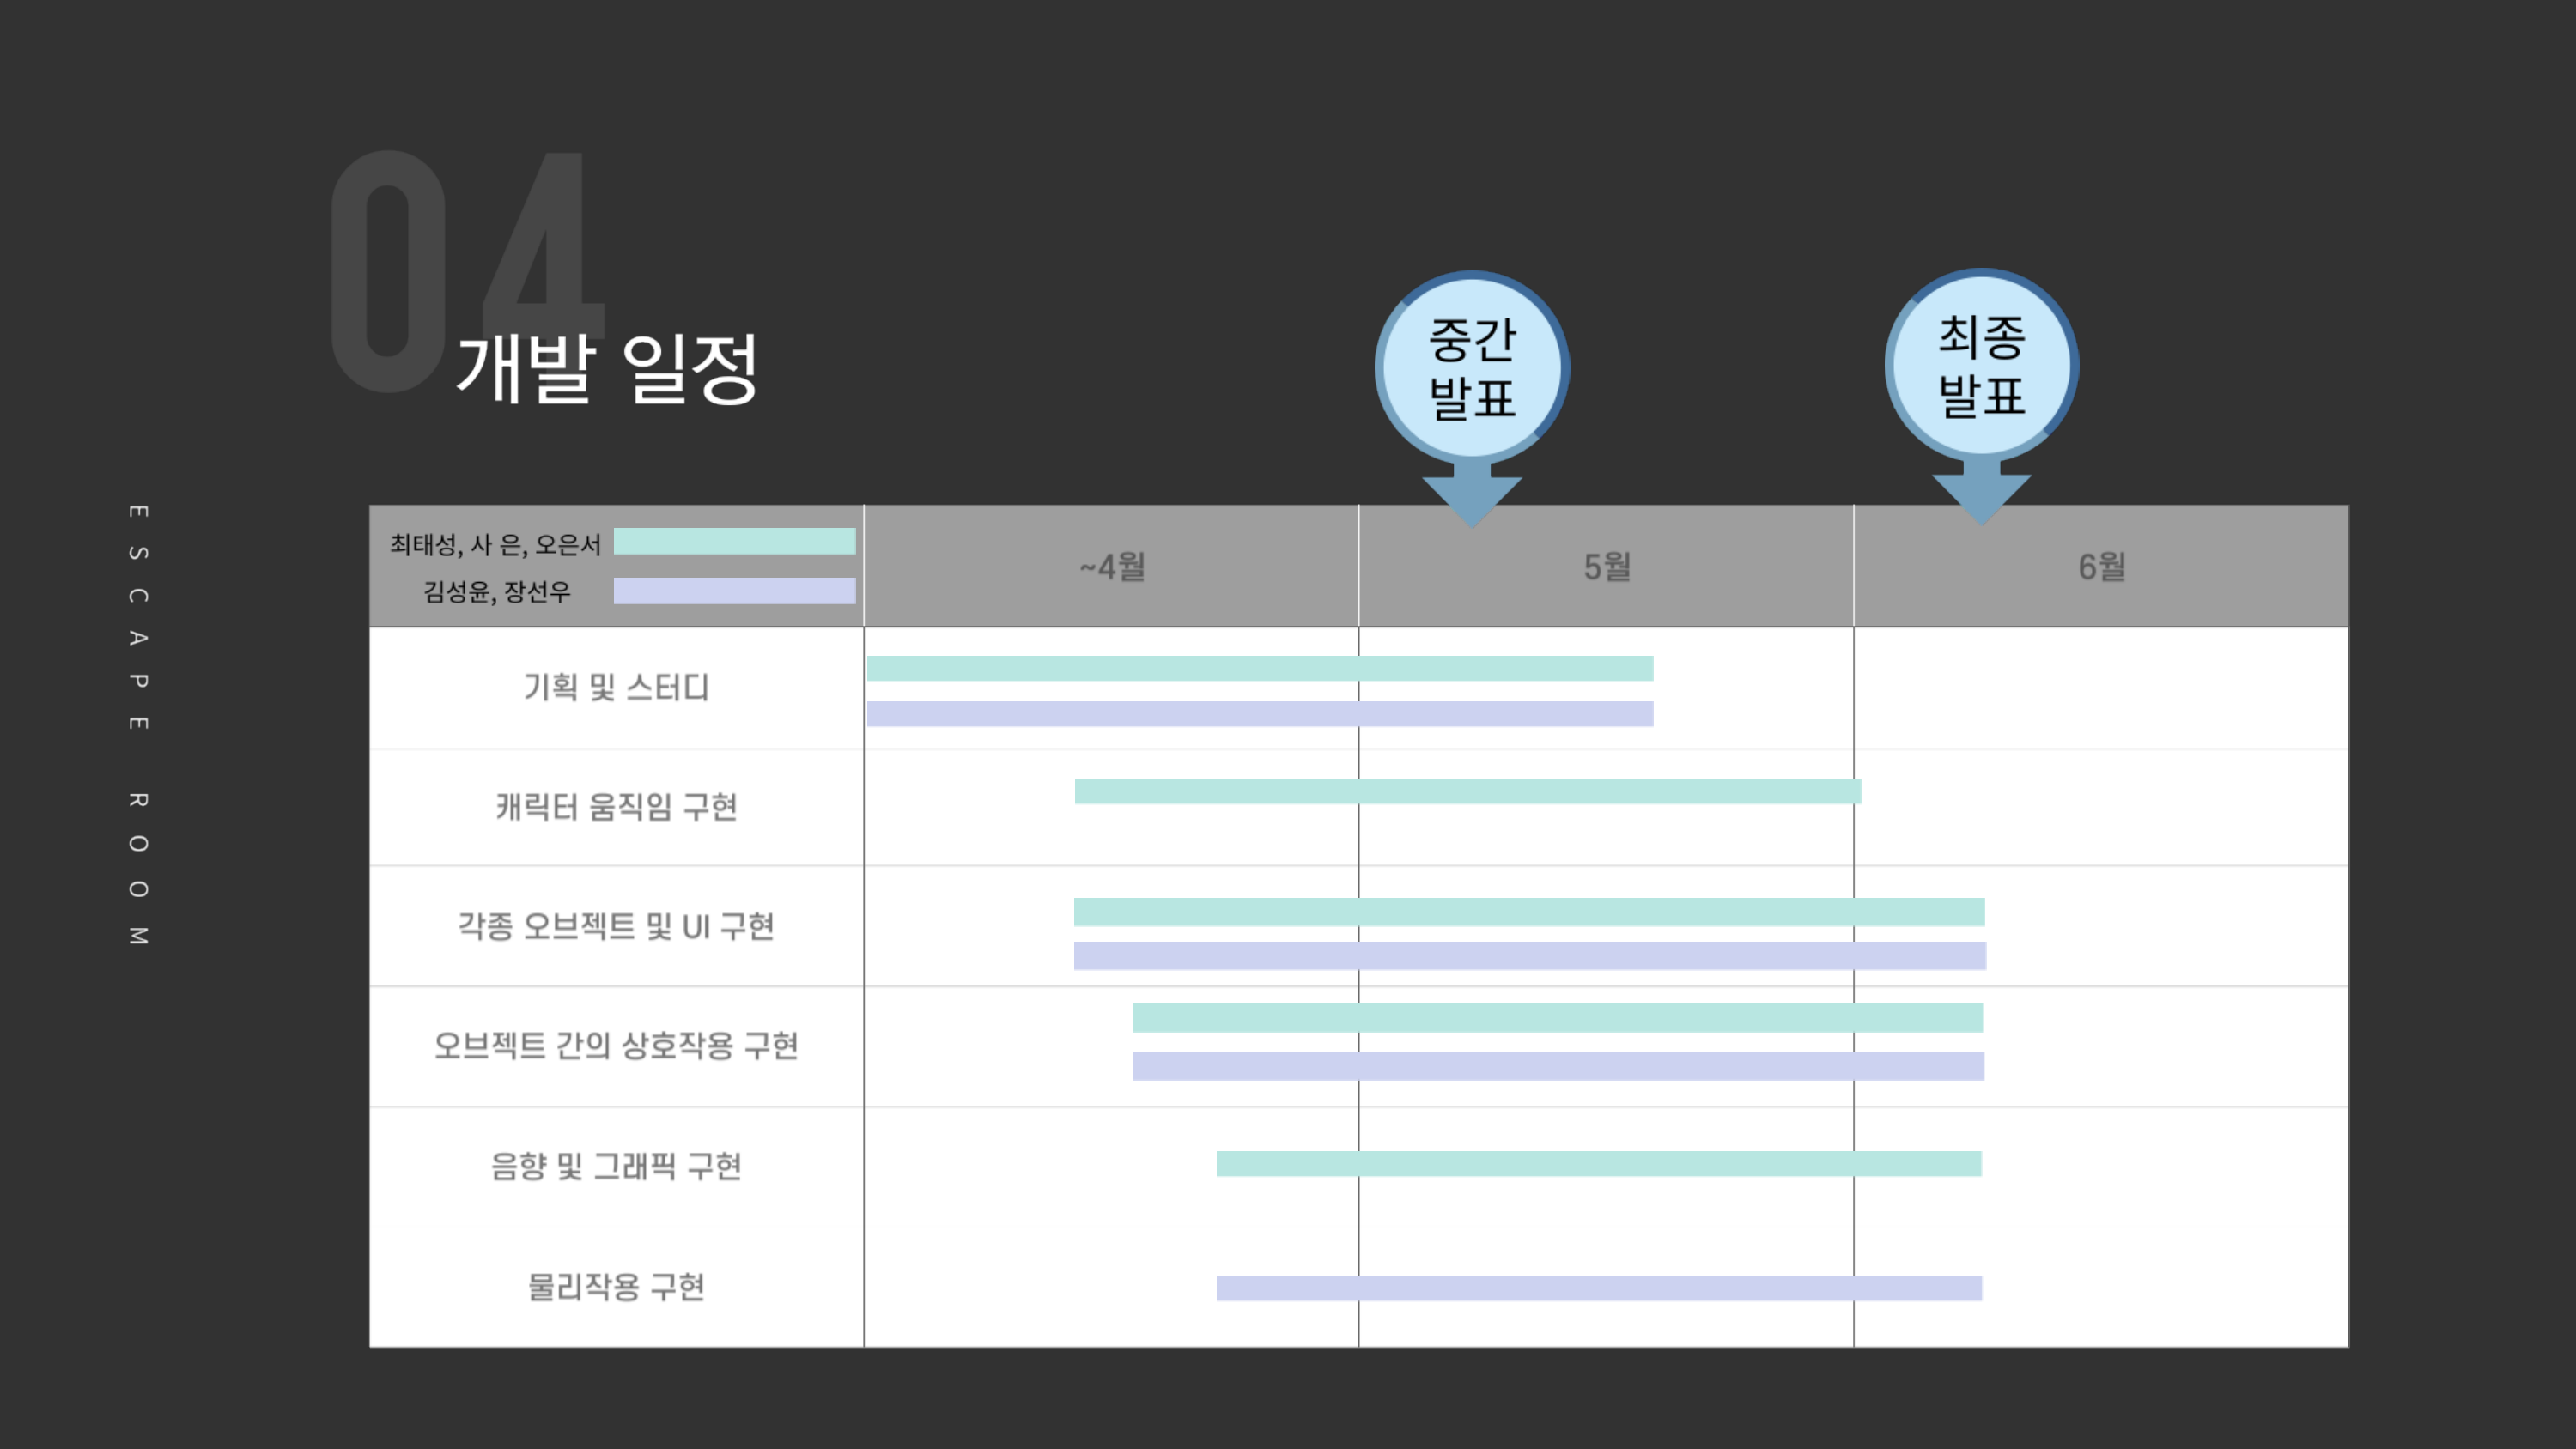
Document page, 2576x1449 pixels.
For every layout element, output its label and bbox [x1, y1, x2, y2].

text_box [867, 701, 1654, 728]
text_box [1074, 942, 1987, 971]
text_box [1074, 898, 1986, 928]
text_box [1132, 1003, 1984, 1033]
text_box [1133, 1052, 1985, 1081]
text_box [615, 528, 856, 555]
text_box [1884, 268, 2081, 526]
text_box [1216, 1276, 1984, 1303]
picture [0, 27, 2576, 1449]
text_box [867, 656, 1655, 682]
text_box [1216, 1151, 1983, 1179]
text_box [613, 578, 856, 605]
text_box [1375, 270, 1571, 529]
text_box [1075, 779, 1862, 806]
